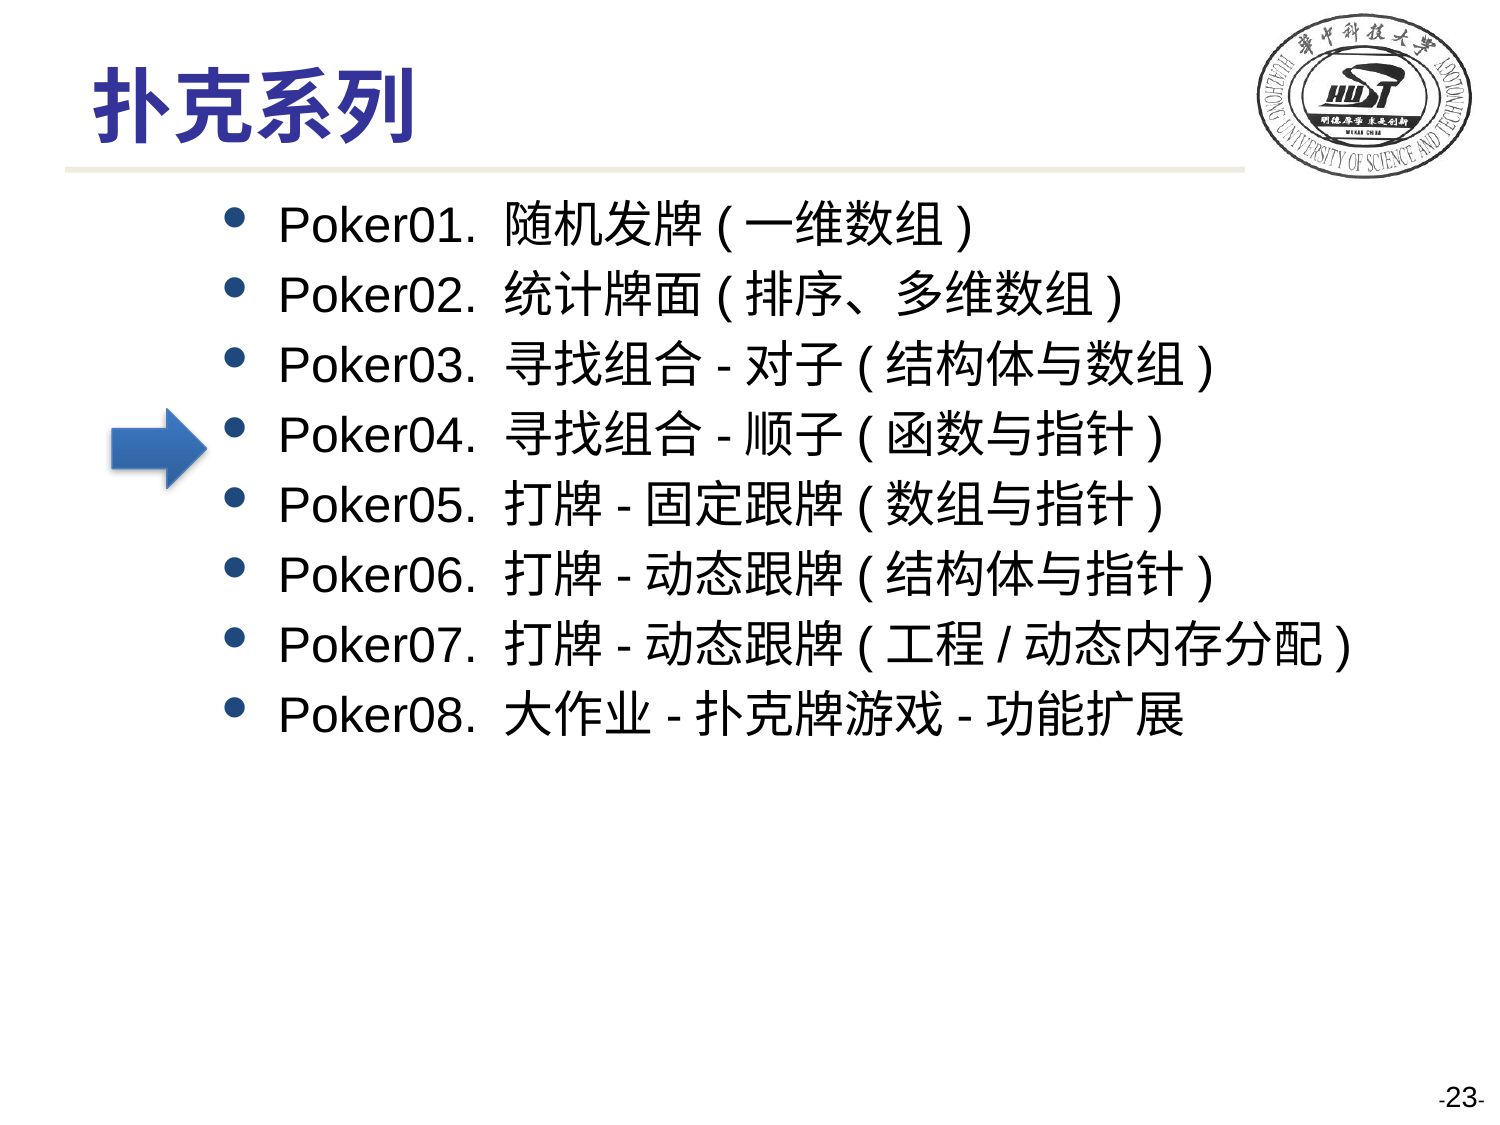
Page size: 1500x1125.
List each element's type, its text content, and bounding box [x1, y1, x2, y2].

picture [1245, 12, 1477, 179]
list Poker01. 随机发牌(一维数组) Poker02. 统计牌面(排序、多维数组) Poker03. 寻找组合-对子(结构体与数组) Poker04. 寻找组合-顺子(函数与指针) Poker05. 打牌-固定跟牌(数组与指针) Poker06. 打牌-动态跟牌(结构体与指针) Poker07. 打牌-动态跟牌(工程/动态内存分配) Poker08. 大作业-扑克牌游戏-功能扩展 [206, 184, 1426, 1059]
slide_number -- [1149, 1070, 1500, 1125]
title 扑克系列 [76, 42, 1315, 161]
text_box [111, 408, 208, 490]
